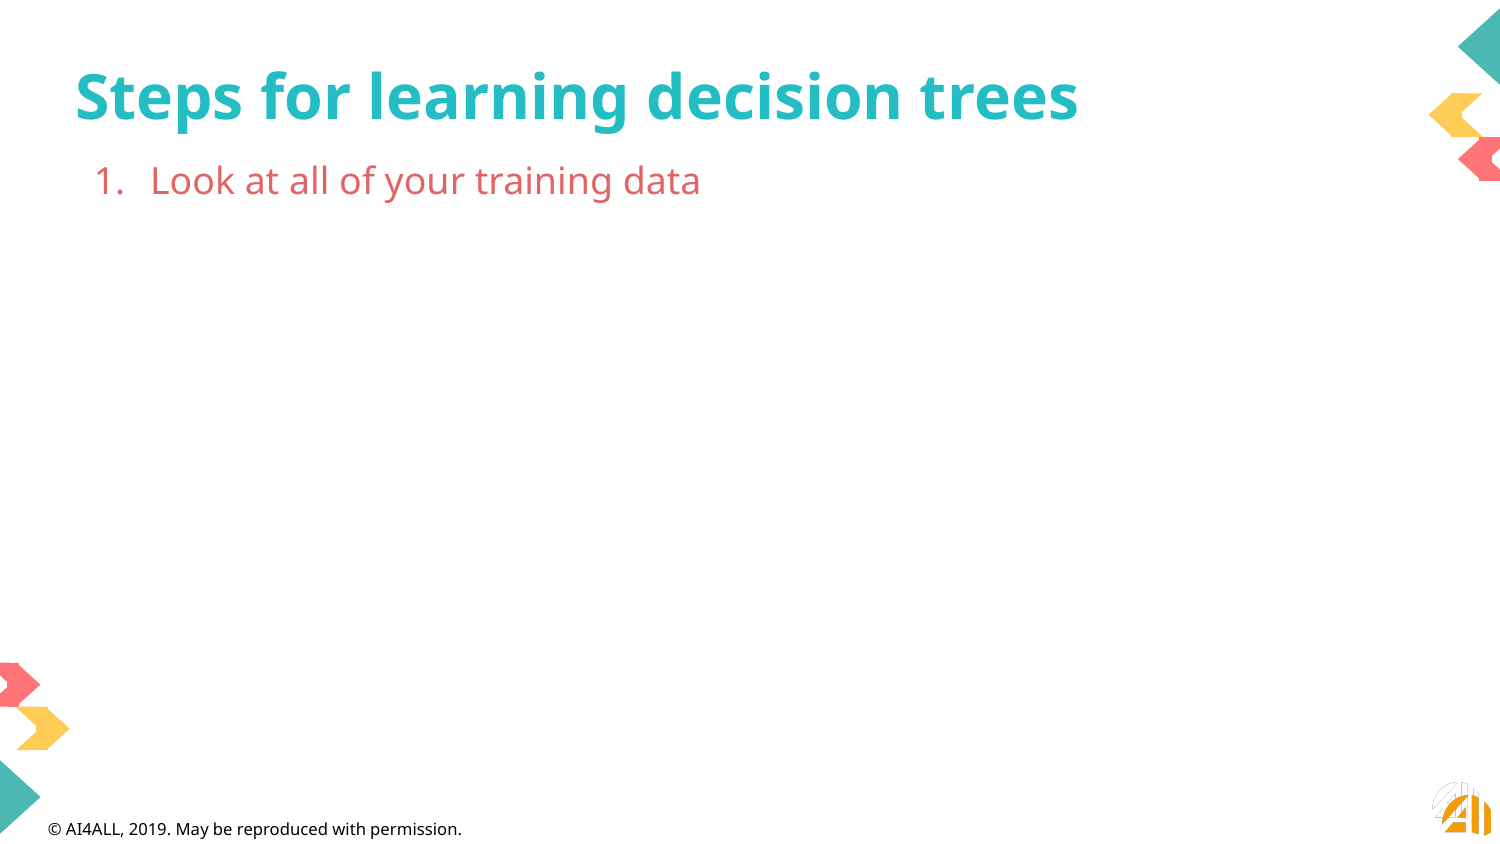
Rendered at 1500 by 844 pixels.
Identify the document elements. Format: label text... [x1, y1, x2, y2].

title Steps for learning decision trees [75, 56, 1296, 117]
list Look at all of your training data [75, 157, 1198, 707]
picture [1432, 782, 1491, 836]
